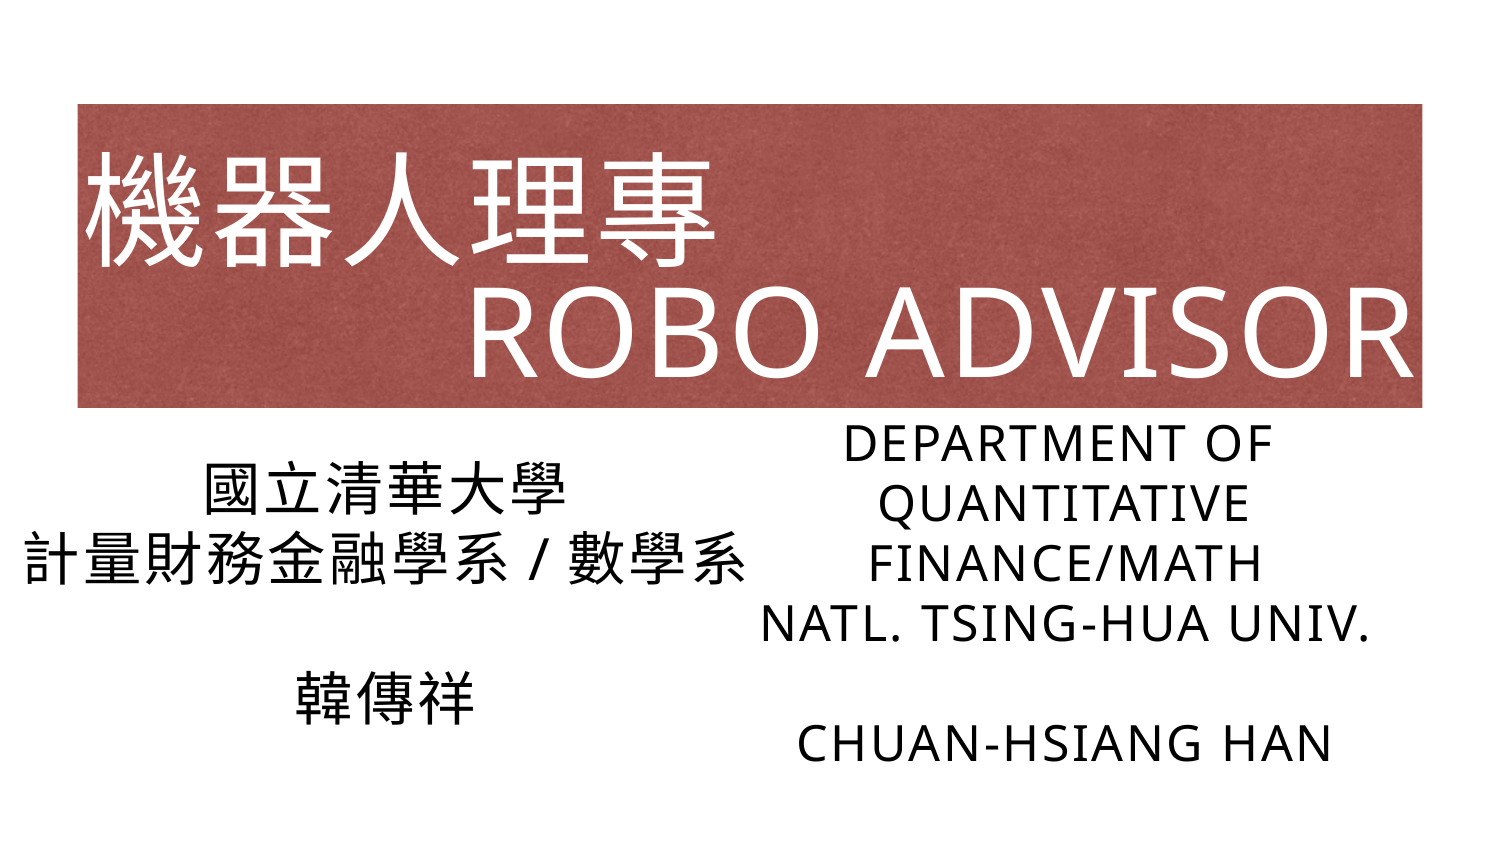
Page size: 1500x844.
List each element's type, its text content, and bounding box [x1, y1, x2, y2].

text_box 國立清華大學 計量財務金融學系/數學系 韓傳祥 [16, 447, 754, 738]
subtitle Department of Quantitative Finance/MAth Natl. Tsing-Hua Univ. Chuan-Hsiang Han [727, 551, 1404, 778]
title 機器人理專 Robo advisor [77, 104, 1423, 408]
